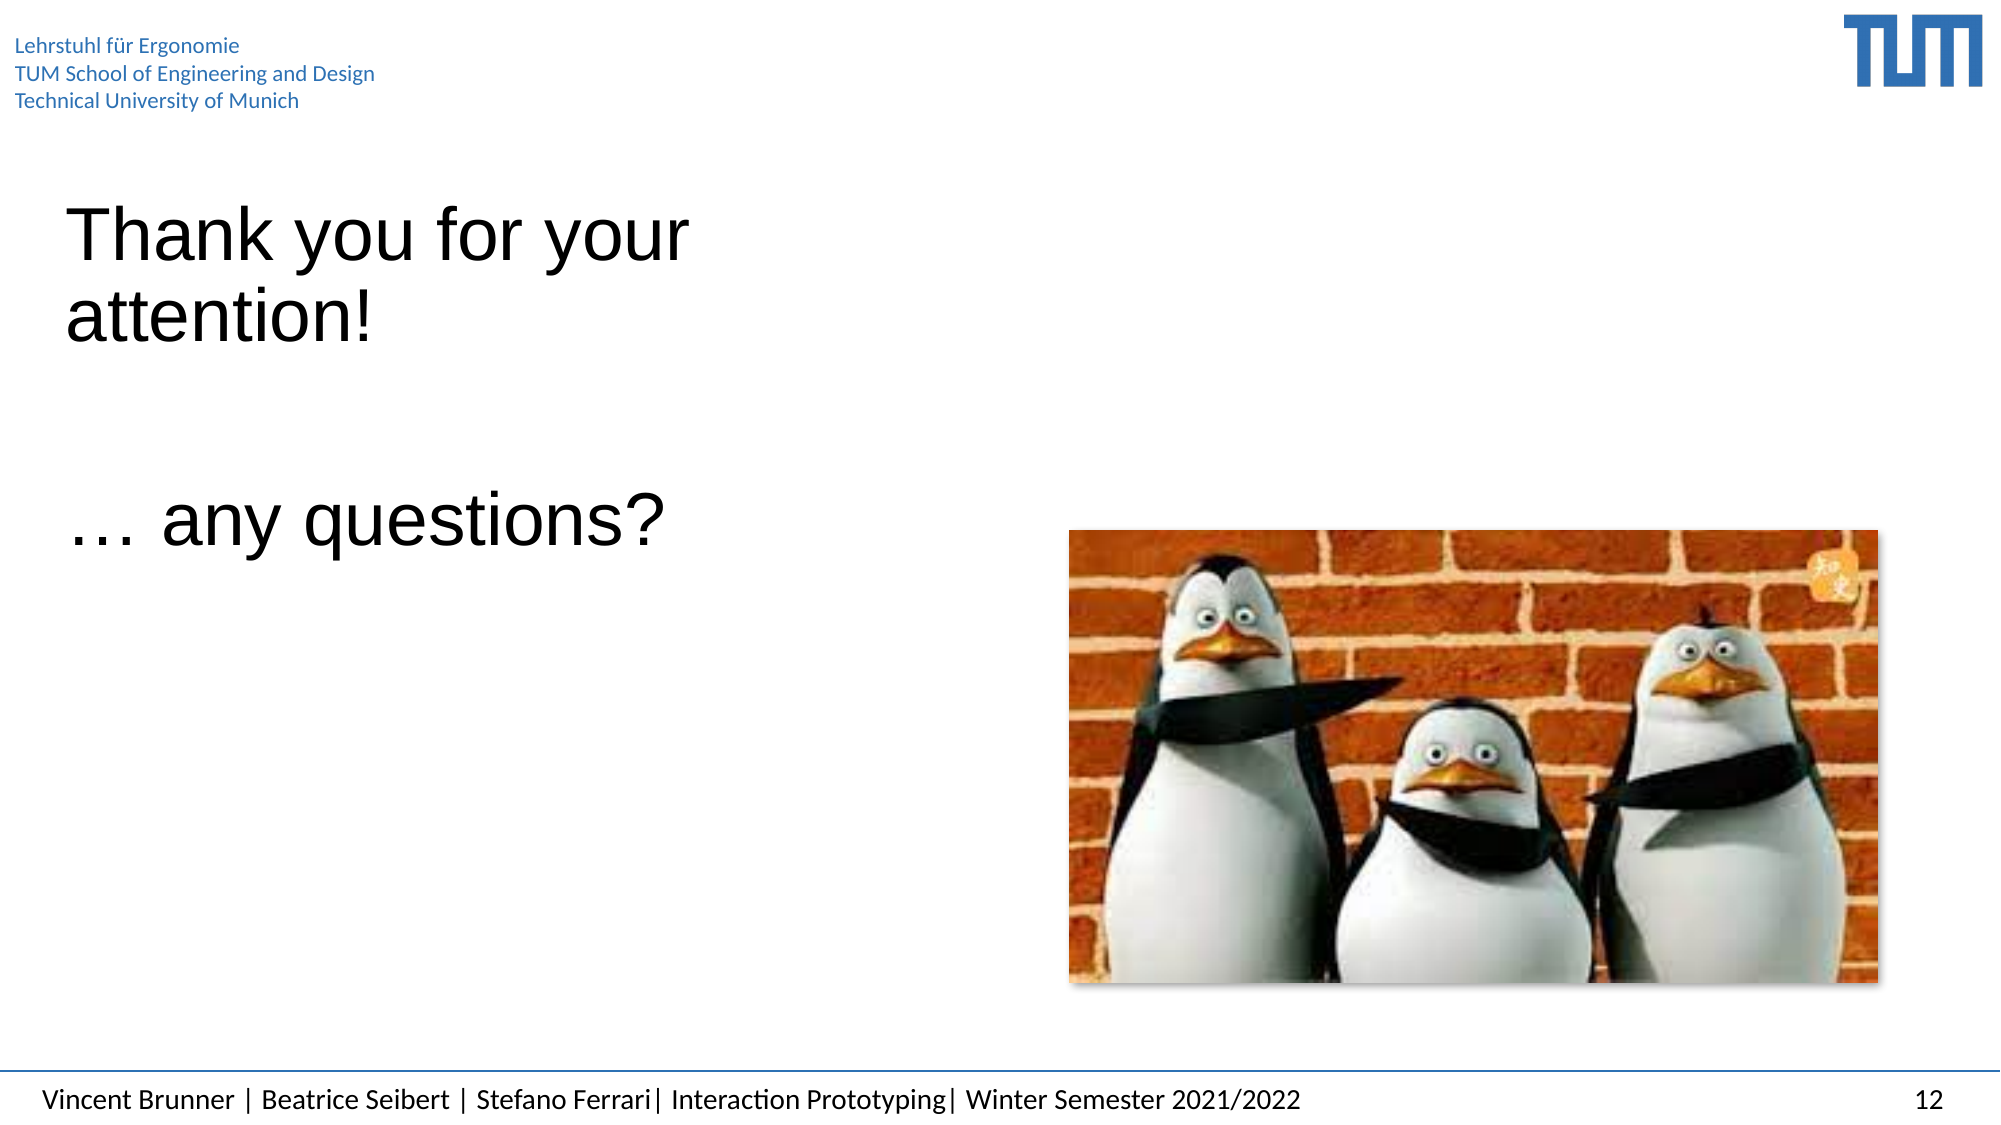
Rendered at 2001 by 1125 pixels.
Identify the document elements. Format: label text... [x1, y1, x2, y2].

picture [1772, 0, 2000, 158]
text_box Thank you for your attention! … any questions? [50, 188, 911, 764]
picture [1069, 530, 1878, 983]
text_box Lehrstuhl für Ergonomie TUM School of Engineering and Design Technical University of Munich [0, 23, 625, 121]
slide_number 12 [1508, 1072, 1959, 1125]
footer Vincent Brunner | Beatrice Seibert | Stefano Ferrari| Interaction Prototyping| Winter Semester 2021/2022 [27, 1072, 1352, 1125]
